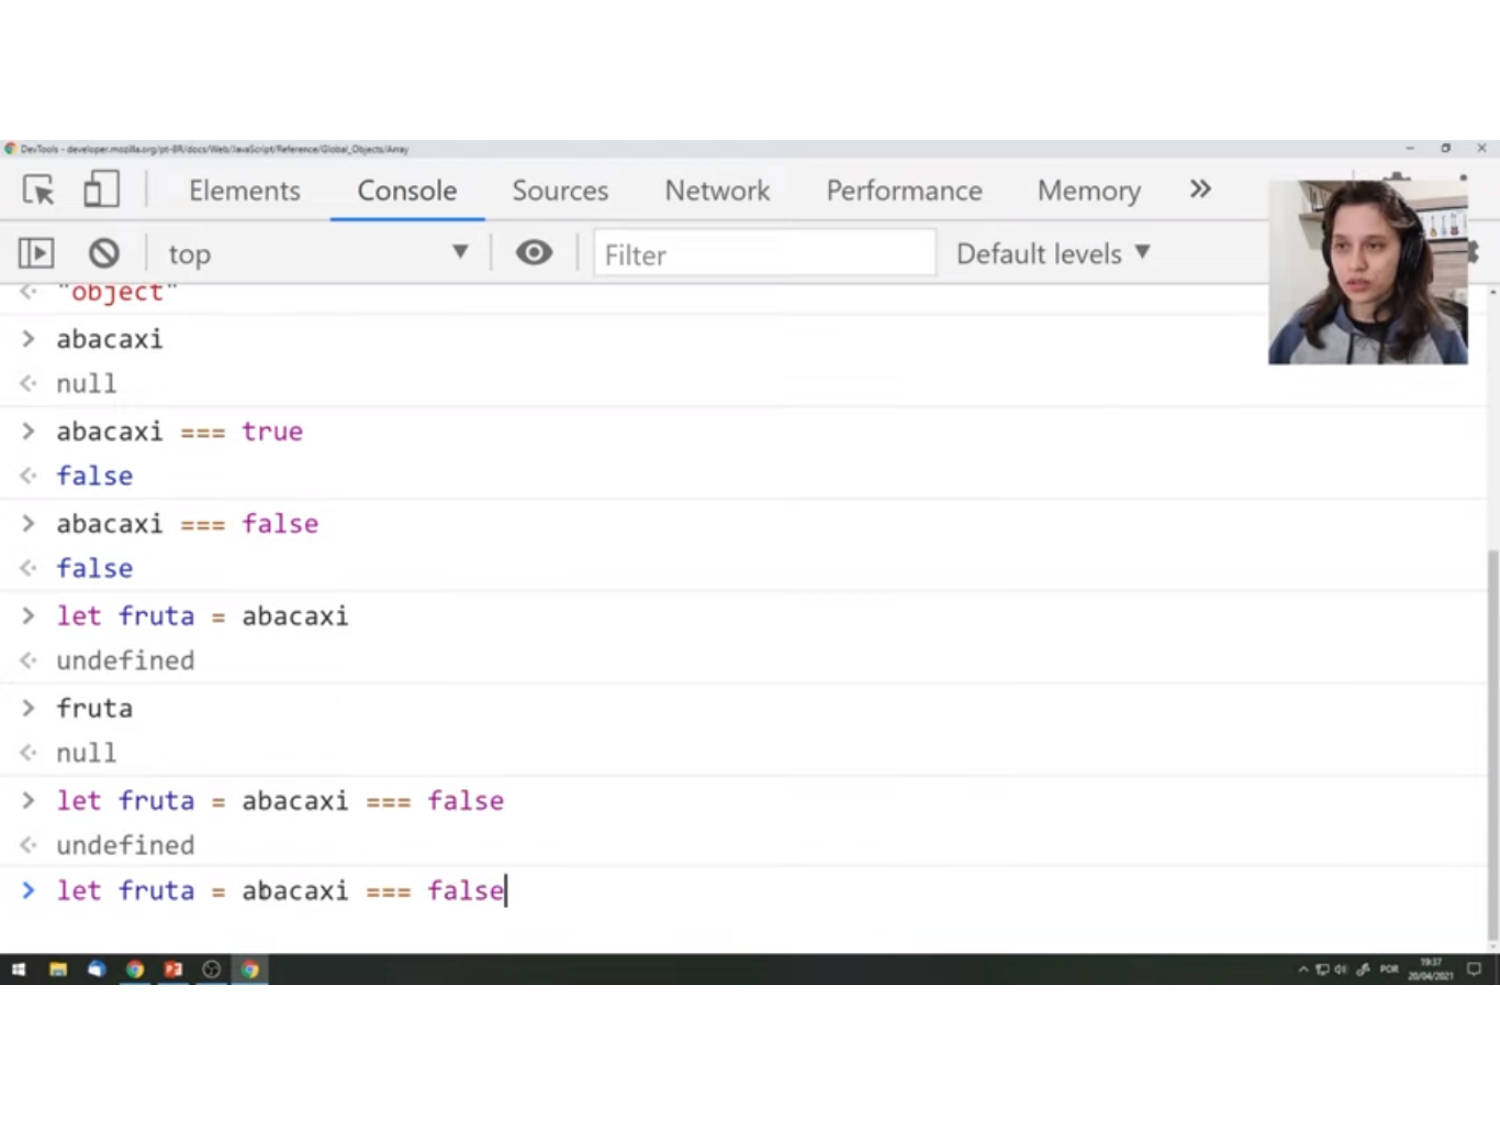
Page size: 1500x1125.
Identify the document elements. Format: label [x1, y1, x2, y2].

picture [0, 140, 1500, 985]
